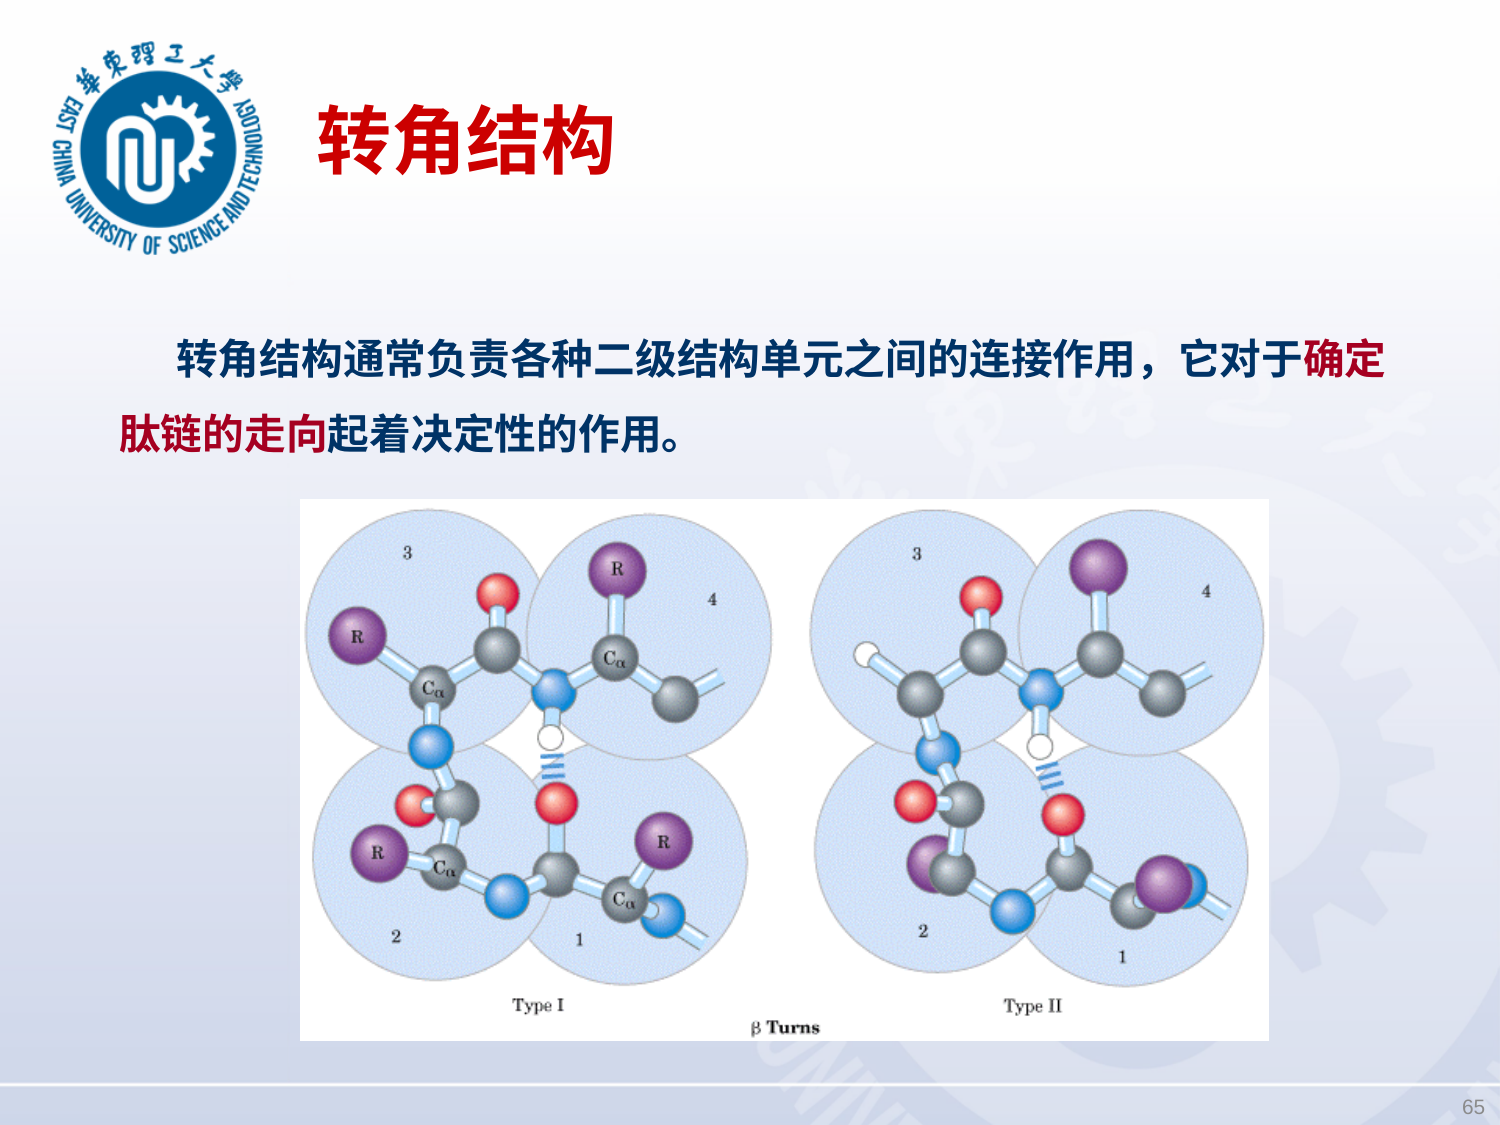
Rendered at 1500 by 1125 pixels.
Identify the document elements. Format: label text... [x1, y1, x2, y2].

list 转角结构通常负责各种二级结构单元之间的连接作用，它对于确定肽链的走向起着决定性的作用。 [75, 299, 1425, 1013]
title 转角结构 [301, 45, 1425, 233]
picture [0, 0, 1500, 1125]
slide_number 65 [1149, 1087, 1500, 1125]
